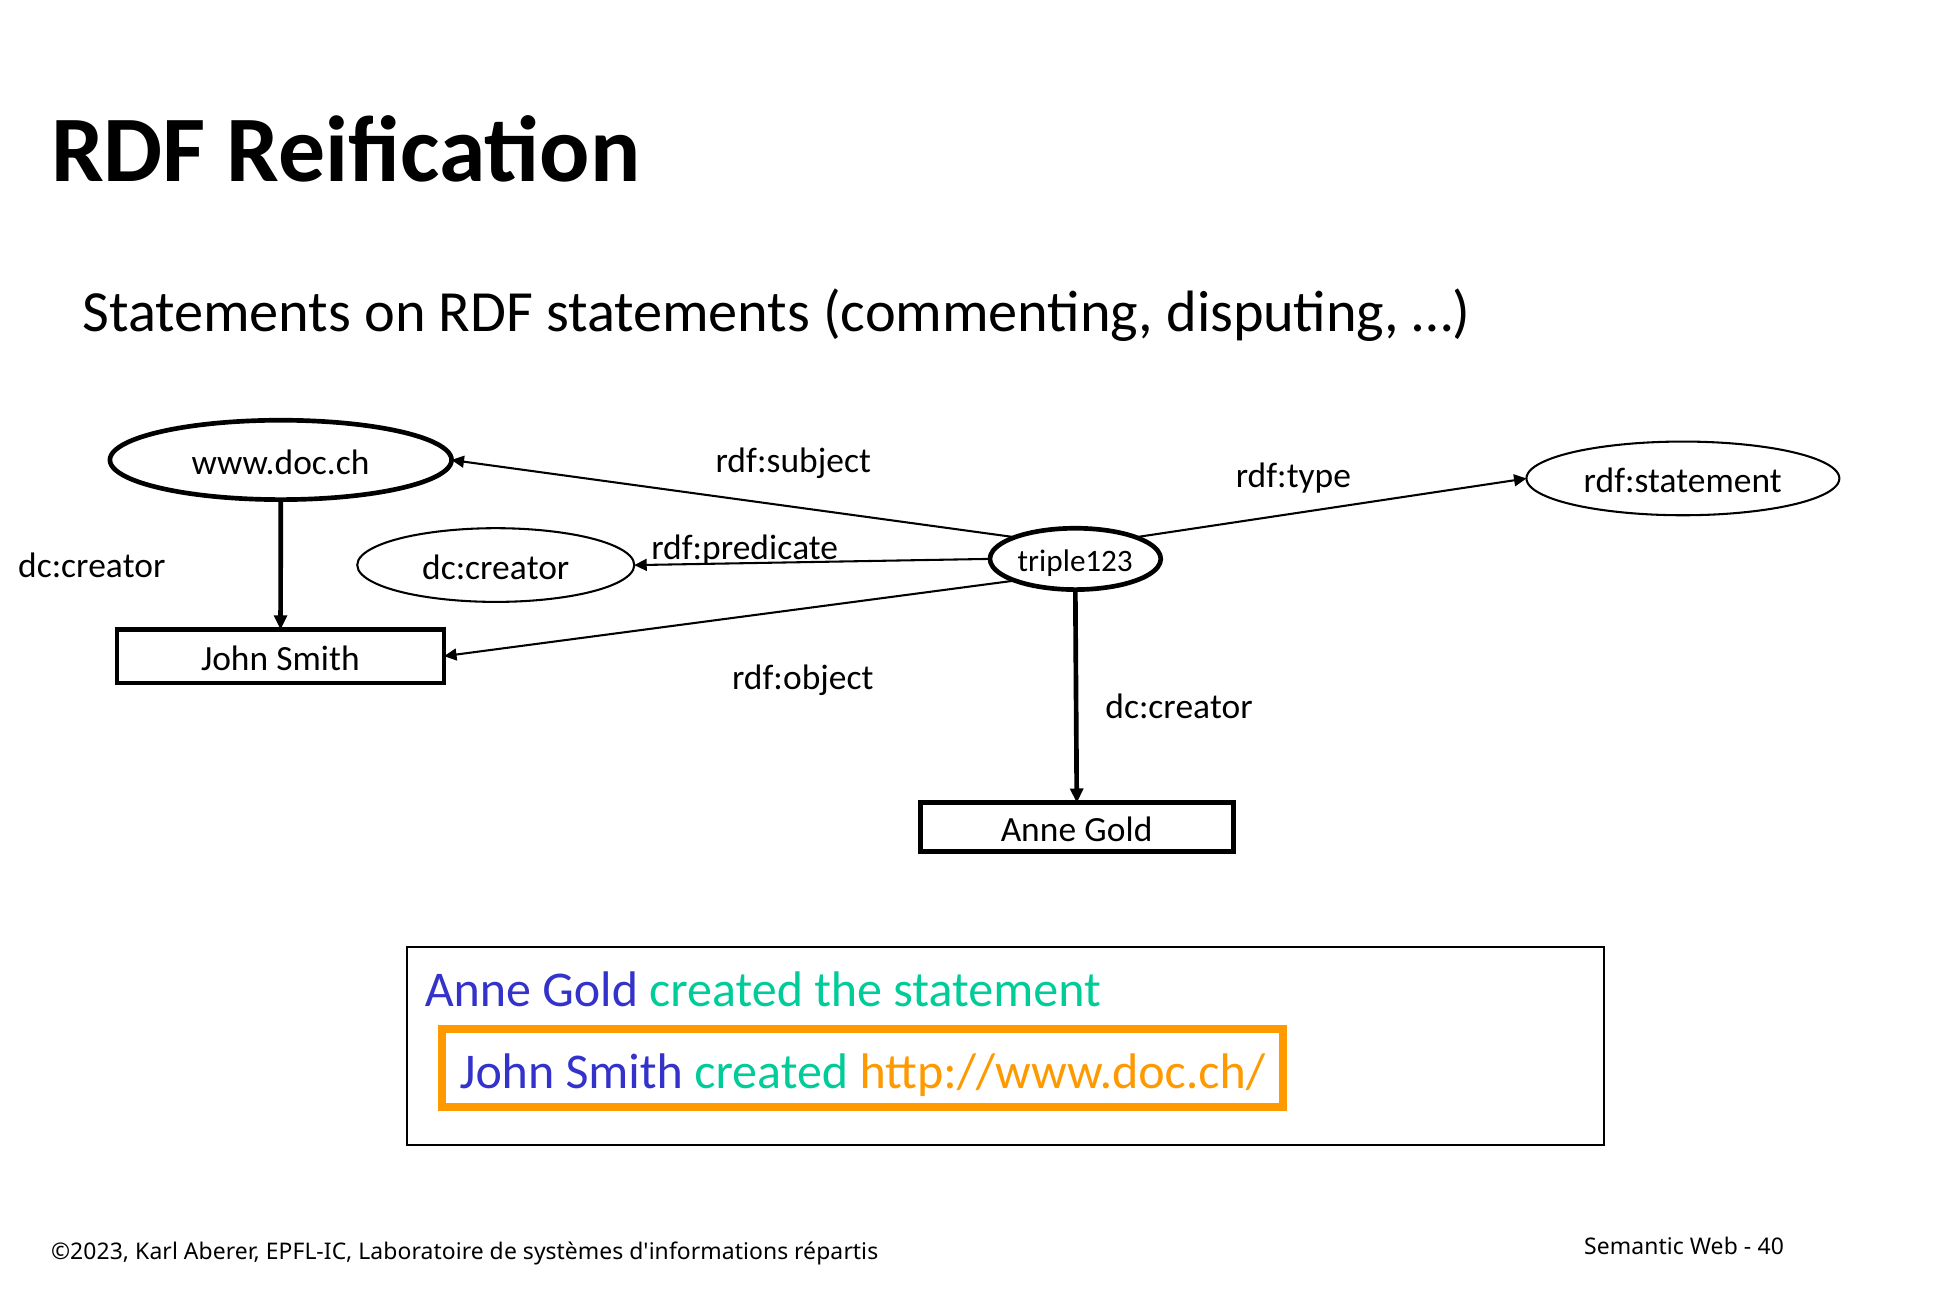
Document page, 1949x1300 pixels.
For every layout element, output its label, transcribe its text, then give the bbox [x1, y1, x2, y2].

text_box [454, 459, 1016, 535]
text_box John Smith created http://www.doc.ch/ [441, 1029, 1284, 1107]
text_box Anne Gold created the statement [407, 947, 1604, 1146]
text_box rdf:object [714, 668, 892, 706]
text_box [1135, 478, 1527, 535]
text_box John Smith [116, 668, 445, 684]
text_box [446, 583, 1016, 657]
title RDF Reification [32, 57, 1803, 232]
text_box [634, 558, 988, 566]
text_box dc:creator [1087, 674, 1271, 735]
text_box dc:creator [0, 533, 64, 594]
text_box Statements on RDF statements (commenting, disputing, …) [64, 263, 1896, 668]
footer ©2023, Karl Aberer, EPFL-IC, Laboratoire de systèmes d'informations répartis [32, 1227, 1284, 1271]
text_box Anne Gold [920, 802, 1234, 852]
